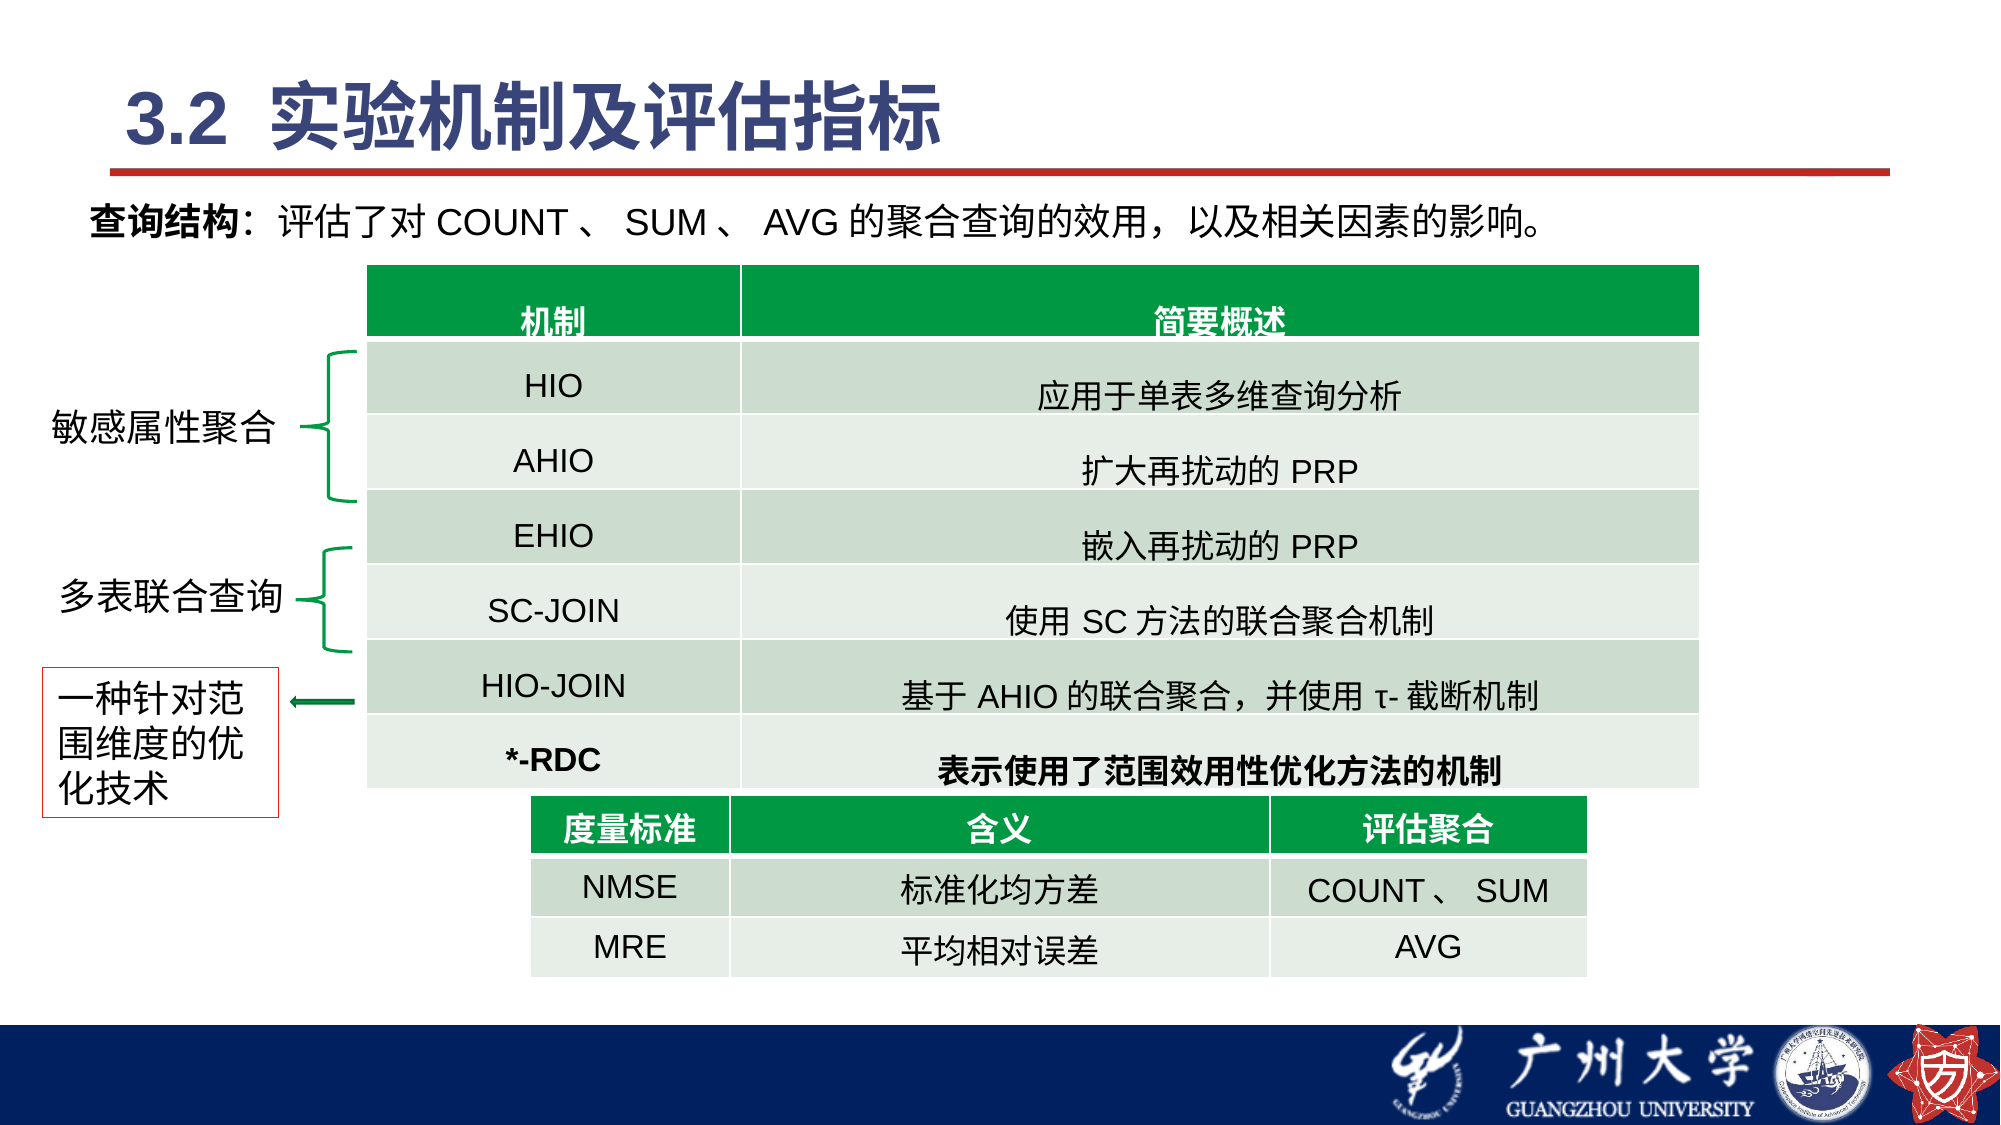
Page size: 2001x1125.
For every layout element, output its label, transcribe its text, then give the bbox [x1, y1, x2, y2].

text_box 查询结构：评估了对COUNT、SUM、AVG的聚合查询的效用，以及相关因素的影响。 [74, 190, 1577, 251]
table_cell *-RDC [367, 715, 740, 788]
table_cell AVG [1271, 918, 1587, 977]
table_header 简要概述 [742, 265, 1699, 336]
table_cell 平均相对误差 [731, 918, 1269, 977]
table_cell 应用于单表多维查询分析 [742, 342, 1699, 413]
table_cell 扩大再扰动的PRP [742, 415, 1699, 488]
text_box [289, 695, 355, 709]
table_cell 表示使用了范围效用性优化方法的机制 [742, 715, 1699, 788]
table_cell HIO-JOIN [367, 640, 740, 713]
text_box [300, 350, 357, 503]
table_cell 嵌入再扰动的PRP [742, 490, 1699, 563]
table_cell 基于AHIO的联合聚合，并使用τ-截断机制 [742, 640, 1699, 713]
table_header 机制 [367, 265, 740, 336]
table_cell 使用SC方法的联合聚合机制 [742, 565, 1699, 638]
table_cell AHIO [367, 415, 740, 488]
picture [1378, 1013, 2001, 1125]
text_box 敏感属性聚合 [36, 396, 292, 457]
table_cell 标准化均方差 [731, 859, 1269, 916]
table_cell NMSE [531, 859, 729, 916]
table_header 评估聚合 [1271, 796, 1587, 853]
table_cell SC-JOIN [367, 565, 740, 638]
title 3.2 实验机制及评估指标 [109, 0, 1890, 169]
table_cell EHIO [367, 490, 740, 563]
table_header 含义 [731, 796, 1269, 853]
text_box [299, 547, 353, 653]
text_box 一种针对范围维度的优化技术 [42, 667, 279, 818]
table_cell HIO [367, 342, 740, 413]
text_box 多表联合查询 [43, 565, 299, 626]
table_cell MRE [531, 918, 729, 977]
table_header 度量标准 [531, 796, 729, 853]
table_cell COUNT、SUM [1271, 859, 1587, 916]
